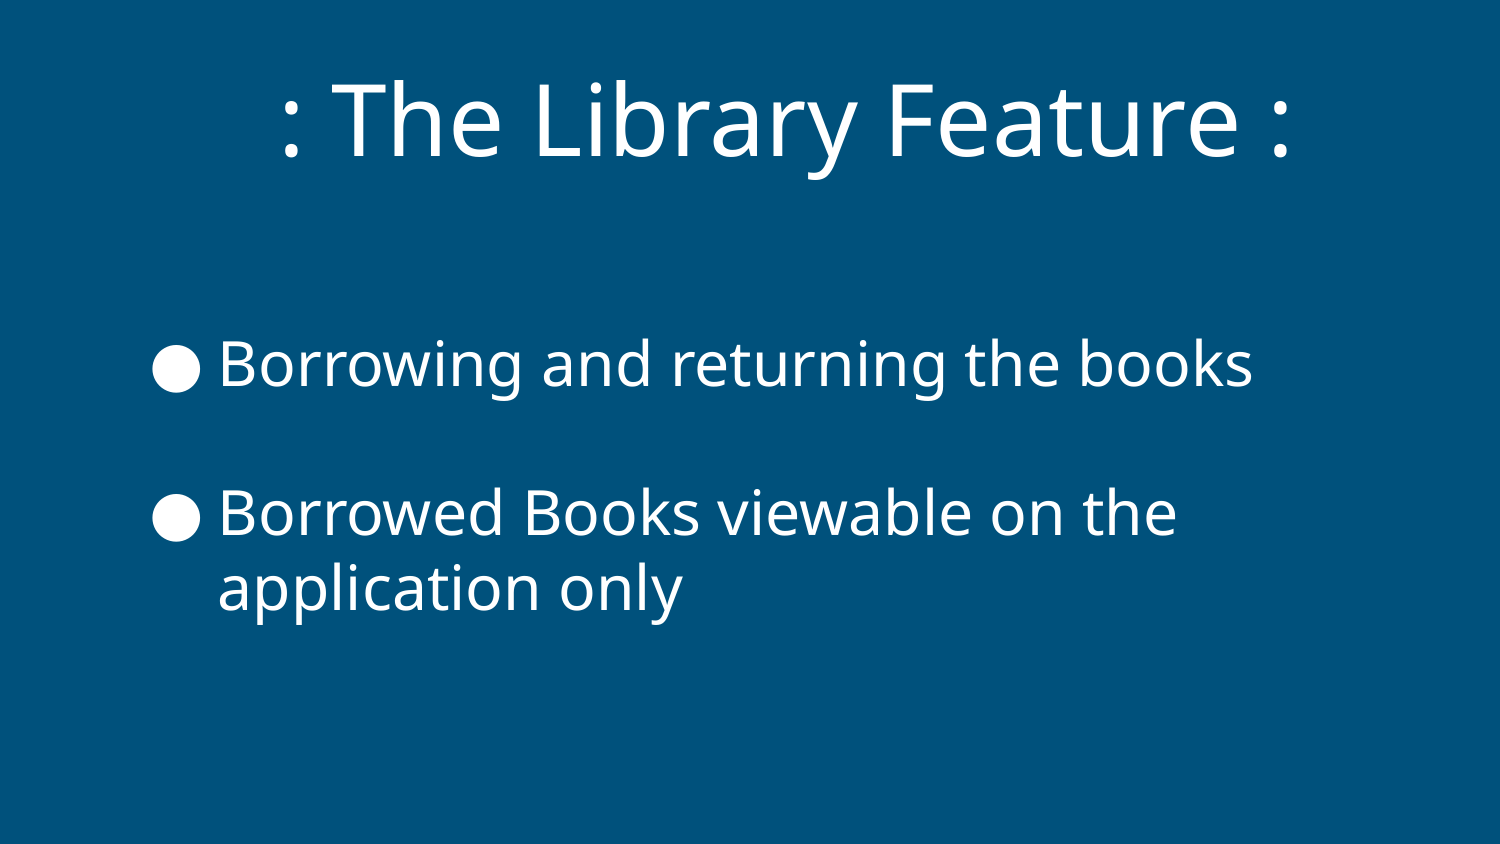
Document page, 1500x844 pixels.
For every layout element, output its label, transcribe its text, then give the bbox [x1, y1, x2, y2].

title : The Library Feature : [233, 41, 1341, 200]
text_box Borrowing and returning the books Borrowed Books viewable on the application only [127, 308, 1447, 628]
